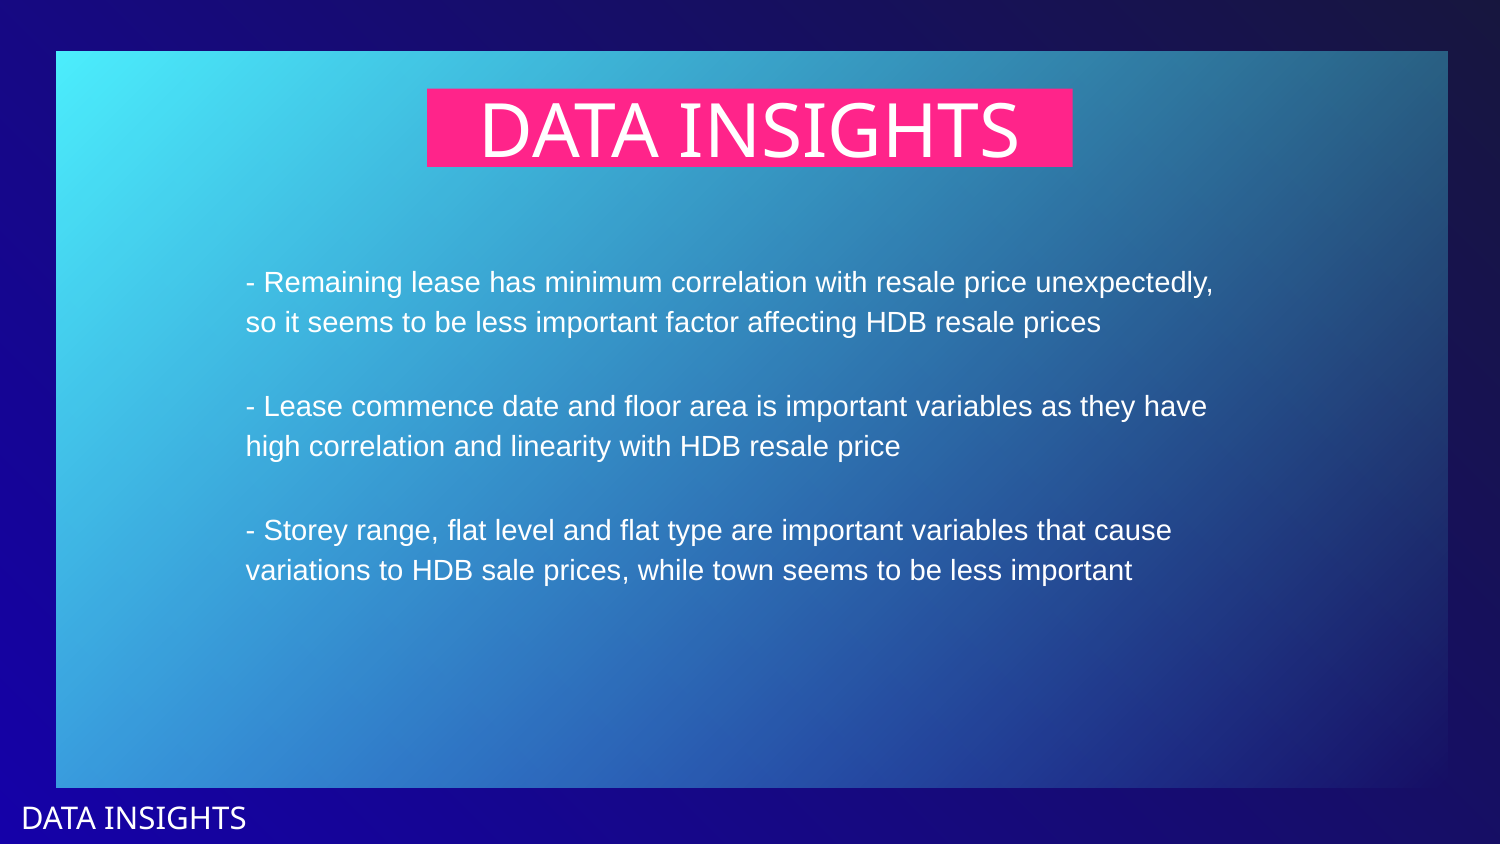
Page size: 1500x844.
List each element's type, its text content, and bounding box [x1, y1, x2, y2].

text_box DATA INSIGHTS [5, 782, 553, 844]
text_box - Remaining lease has minimum correlation with resale price unexpectedly, so it seems to be less important factor affecting HDB resale prices - Lease commence date and floor area is important variables as they have high correlation and linearity with HDB resale price - Storey range, flat level and flat type are important variables that cause variations to HDB sale prices, while town seems to be less important [230, 243, 1270, 602]
title DATA INSIGHTS [427, 88, 1073, 167]
